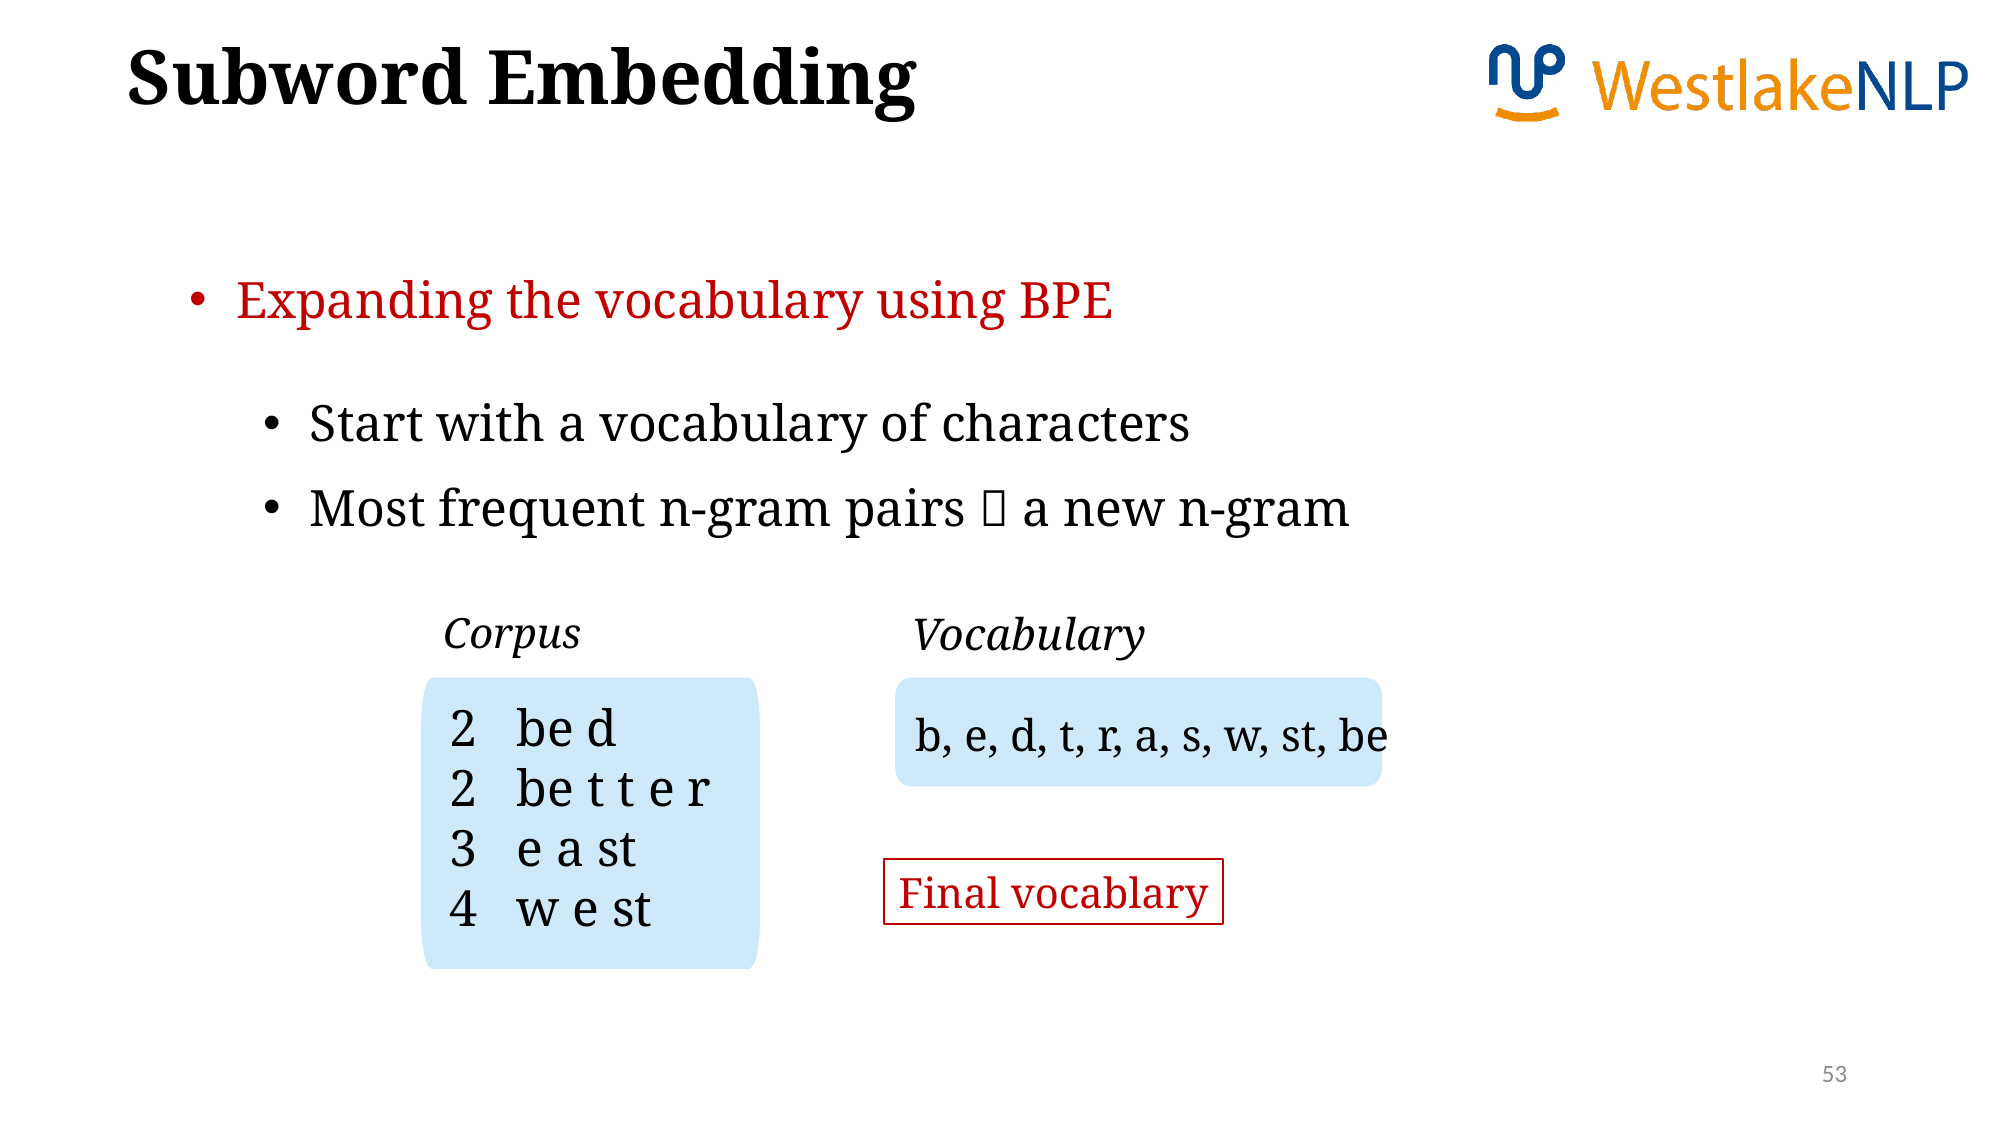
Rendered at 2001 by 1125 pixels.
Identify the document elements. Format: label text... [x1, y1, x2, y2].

text_box Final vocablary [883, 859, 1224, 924]
text_box Subword Embedding [112, 22, 1306, 128]
slide_number 53 [1412, 1042, 1863, 1103]
text_box Corpus [428, 598, 596, 664]
text_box [895, 677, 1383, 787]
text_box Start with a vocabulary of characters Most frequent n-gram pairs  a new n-gram [248, 384, 1496, 545]
text_box Vocabulary b, e, d, t, r, a, s, w, st, be [909, 605, 1437, 761]
text_box [420, 677, 759, 969]
text_box 2 be d 2 be t t e r 3 e a st 4 w e st [434, 688, 845, 944]
text_box Expanding the vocabulary using BPE [174, 260, 1267, 336]
picture [1459, 0, 2000, 170]
